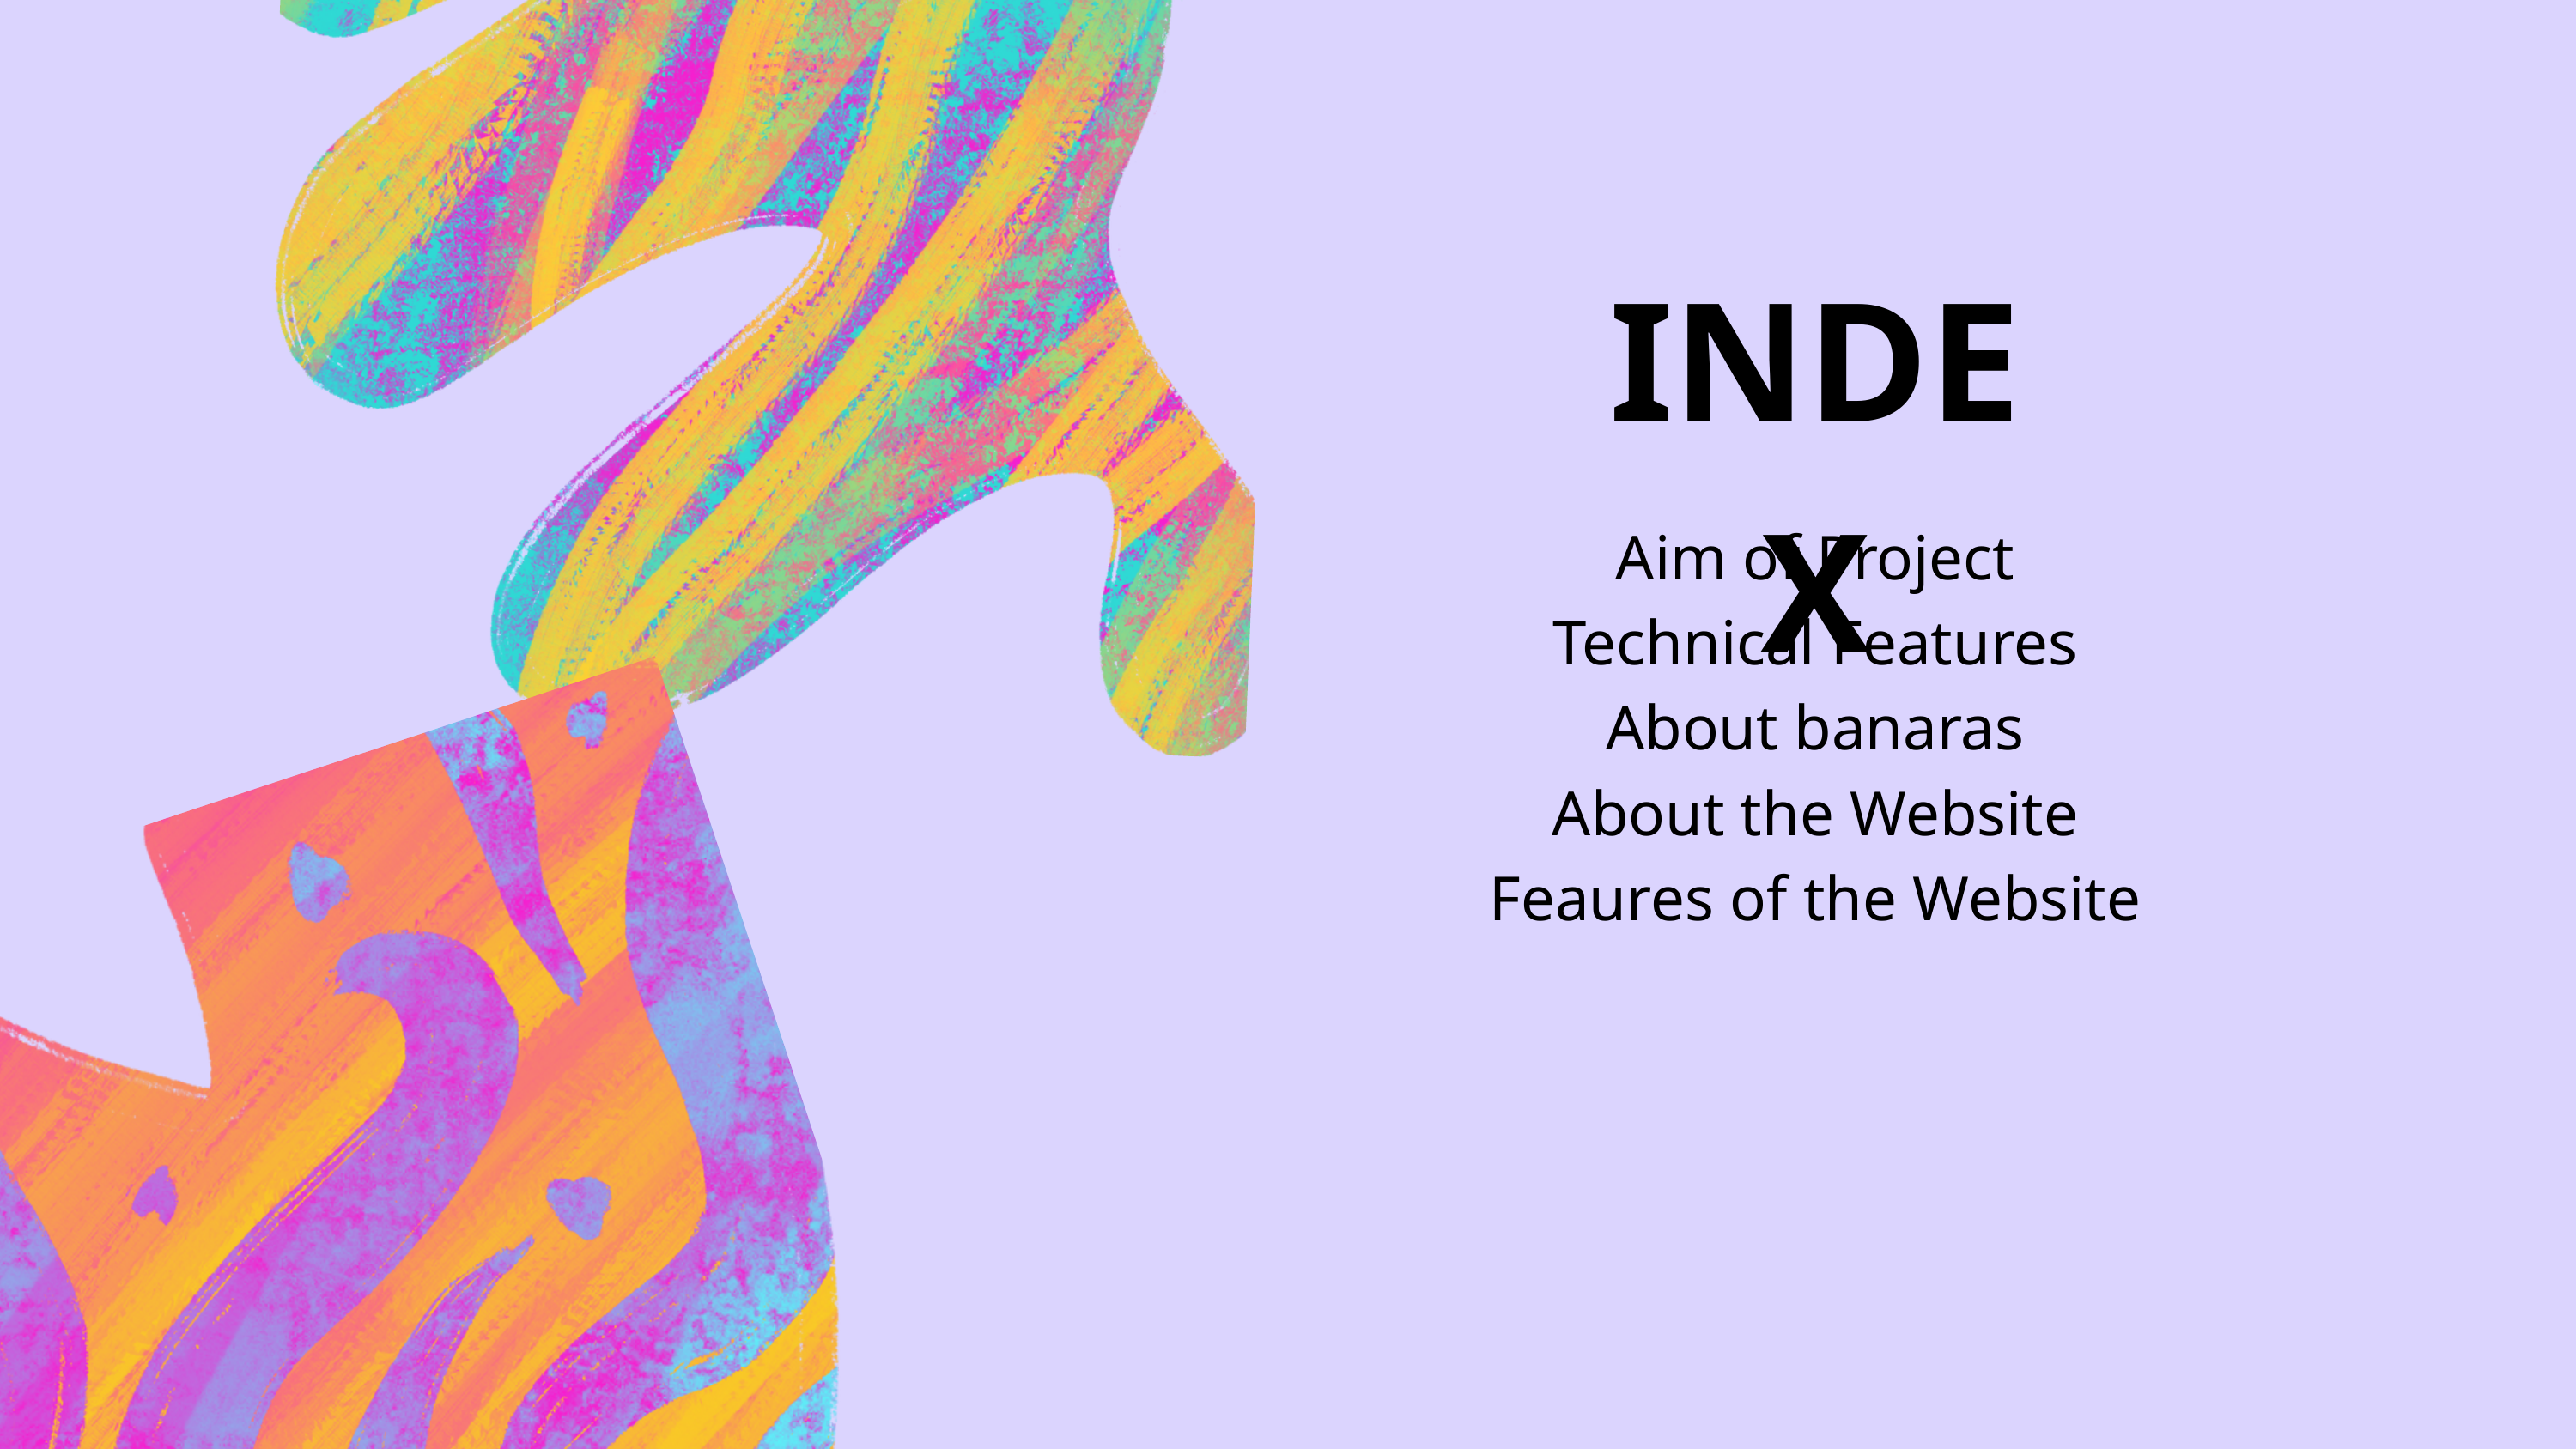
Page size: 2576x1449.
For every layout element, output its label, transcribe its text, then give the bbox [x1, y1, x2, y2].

text_box [250, 0, 1277, 759]
text_box INDEX [1558, 224, 2074, 506]
text_box Aim of Project Technical Features About banaras About the Website Feaures of the Website [1479, 506, 2152, 933]
text_box [0, 656, 919, 1449]
